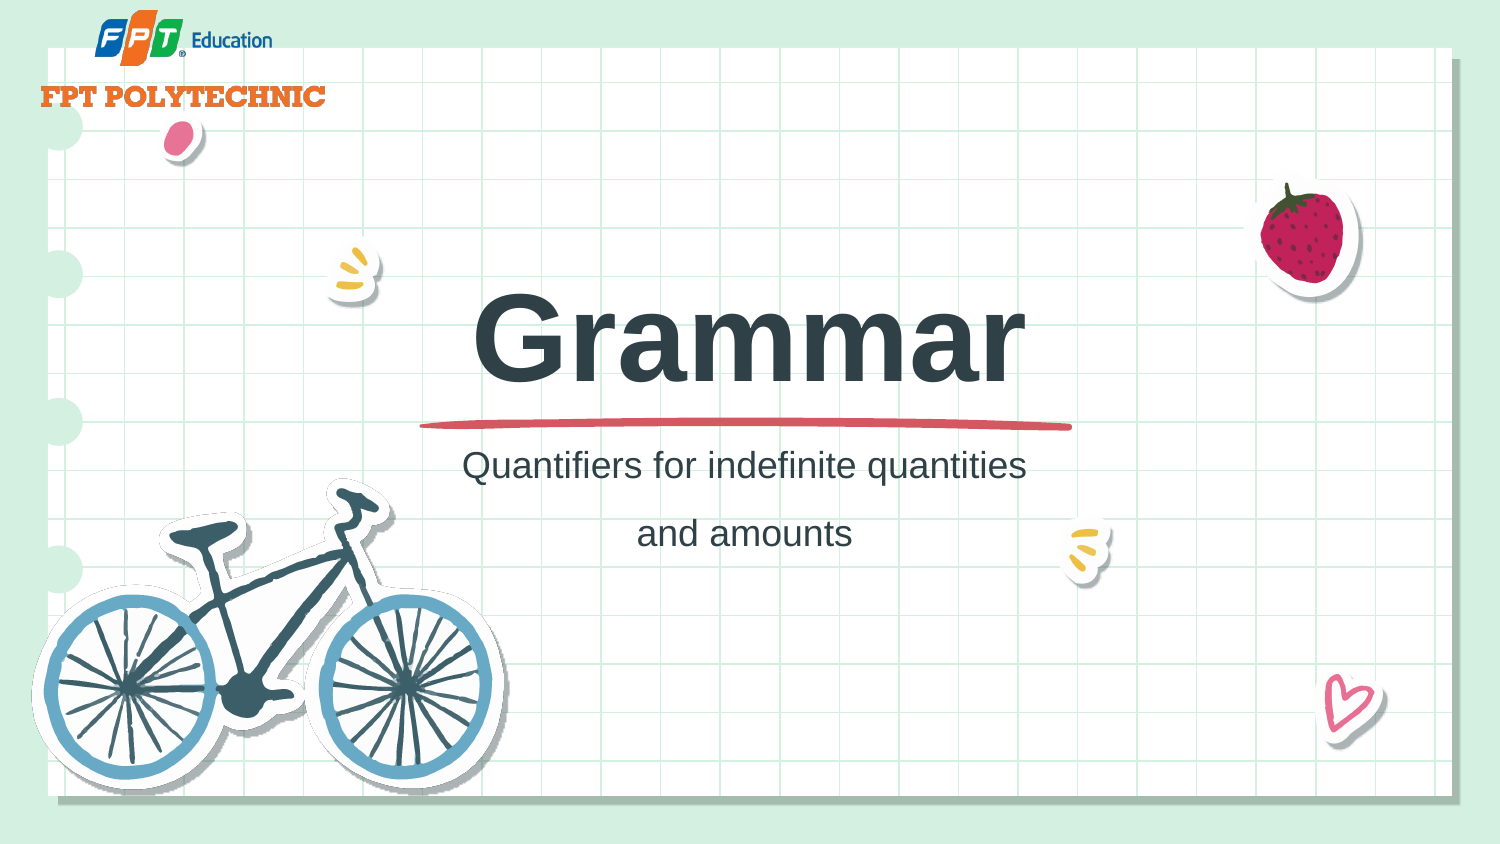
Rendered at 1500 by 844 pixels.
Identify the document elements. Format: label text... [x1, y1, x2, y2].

picture [301, 214, 404, 326]
picture [3, 460, 535, 806]
text_box [419, 417, 1073, 431]
picture [1033, 493, 1131, 604]
subtitle Quantifiers for indefinite quantities and amounts [539, 489, 1063, 569]
picture [1285, 648, 1404, 767]
picture [41, 10, 326, 194]
picture [1219, 137, 1383, 319]
title Grammar [335, 214, 1165, 478]
